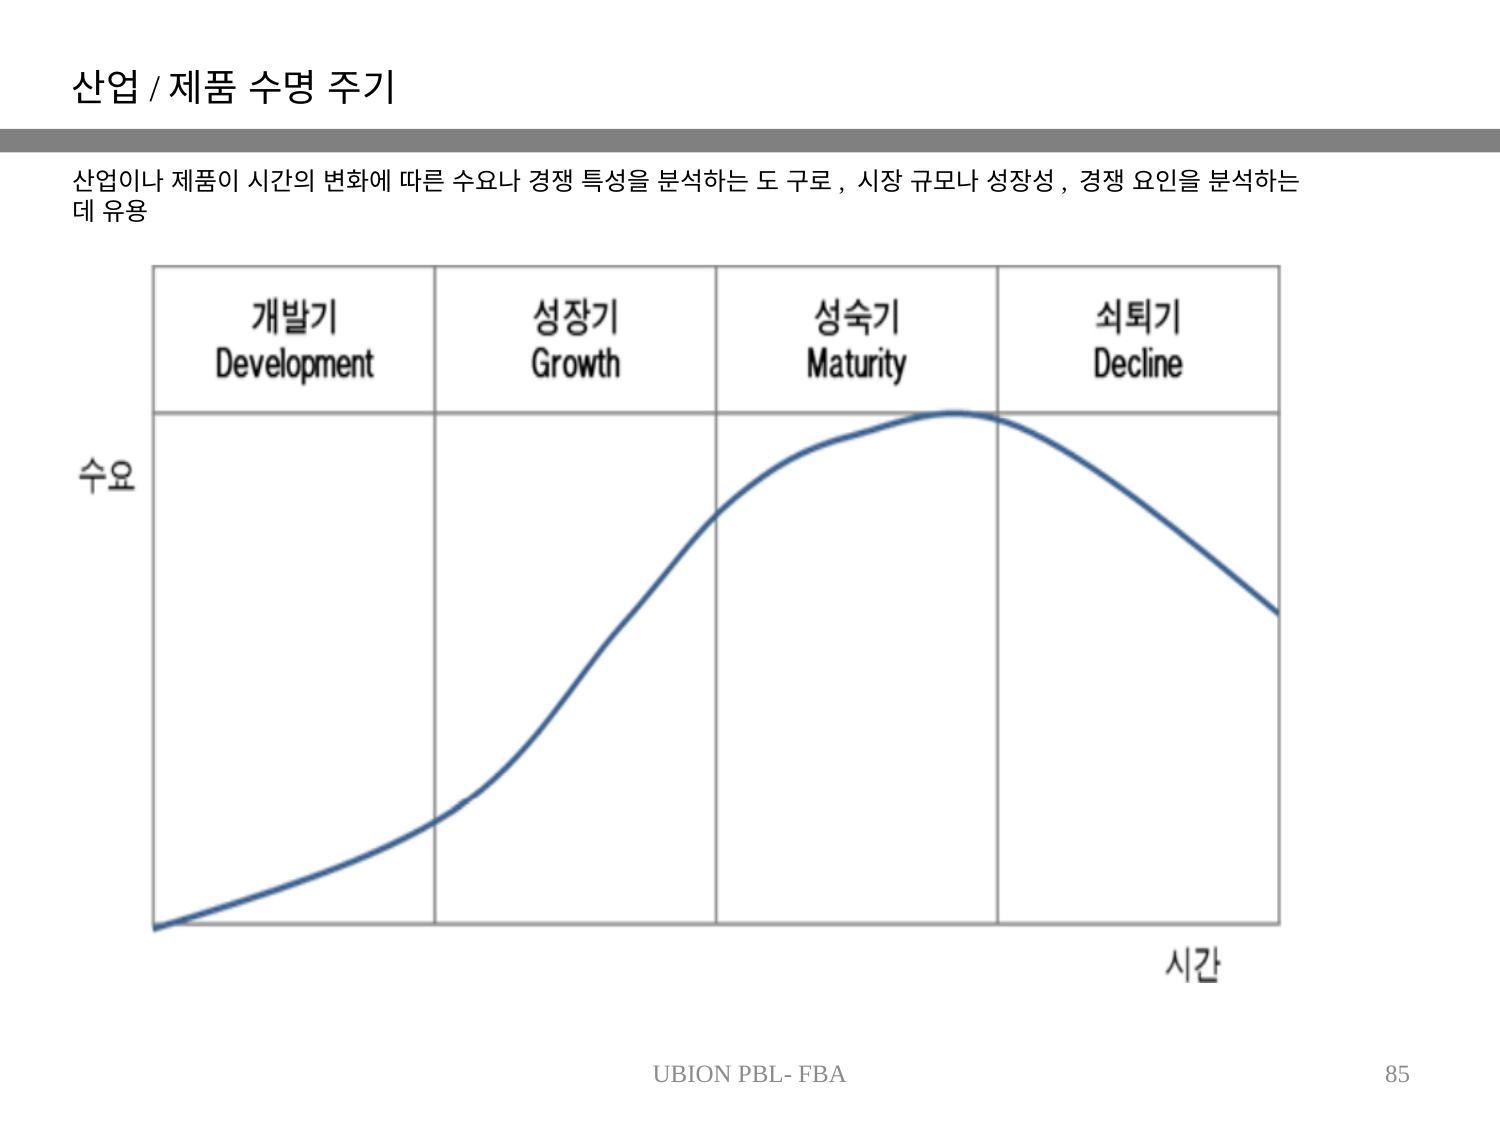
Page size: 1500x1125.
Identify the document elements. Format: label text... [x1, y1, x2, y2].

text_box 산업/제품 수명 주기 [56, 56, 412, 117]
text_box [22, 46, 1195, 129]
picture [63, 244, 1292, 983]
footer UBION PBL- FBA [512, 1042, 988, 1103]
text_box [0, 128, 1500, 153]
text_box 산업이나 제품이 시간의 변화에 따른 수요나 경쟁 특성을 분석하는 도 구로, 시장 규모나 성장성, 경쟁 요인을 분석하는 데 유용 [58, 157, 1341, 233]
slide_number 85 [1074, 1042, 1425, 1103]
